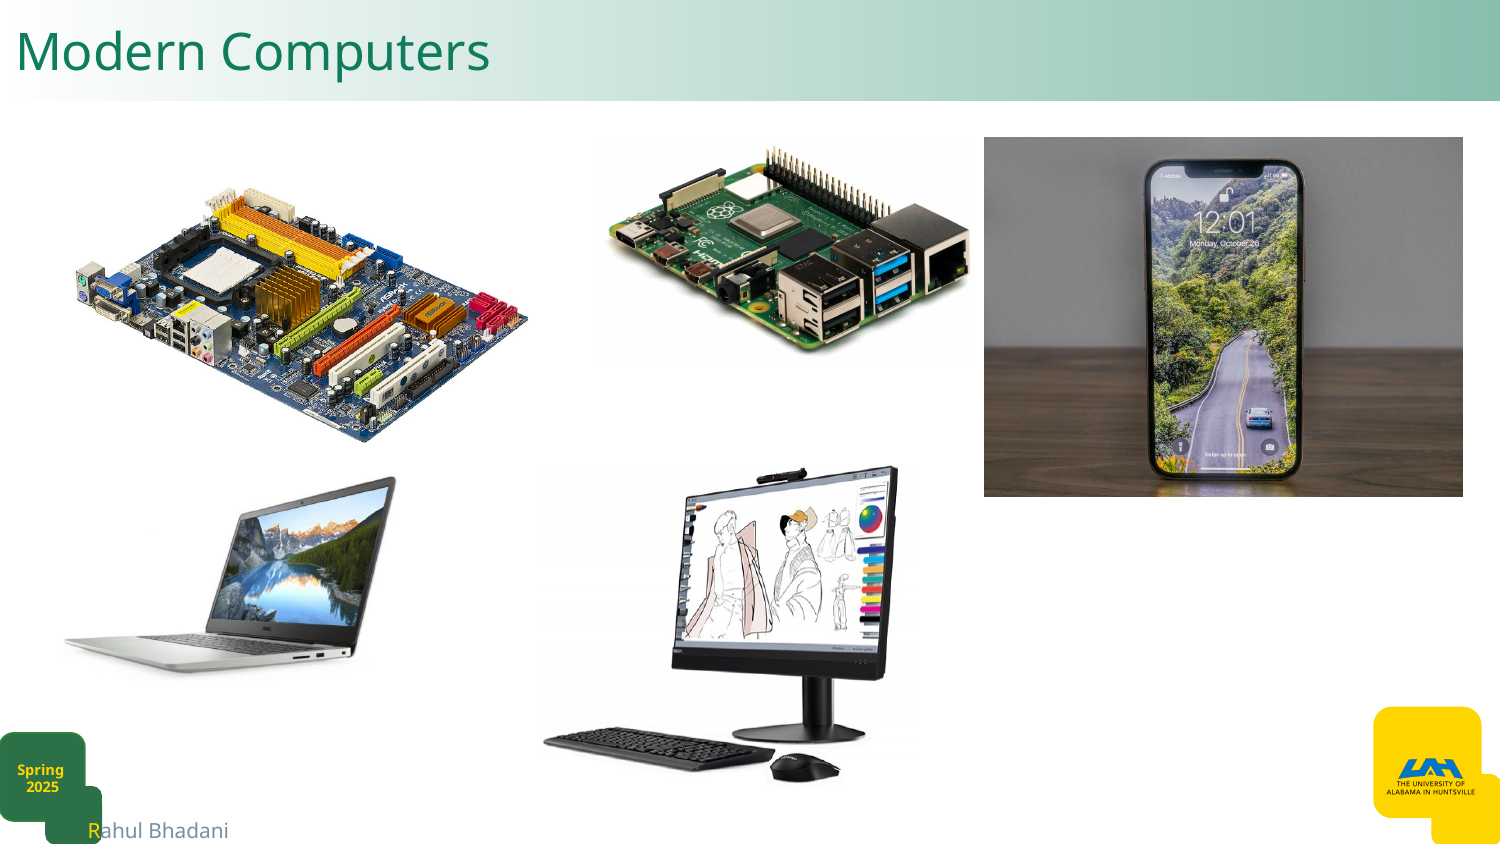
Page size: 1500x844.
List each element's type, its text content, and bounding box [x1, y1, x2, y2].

picture [541, 464, 918, 795]
title Modern Computers [0, 0, 1500, 101]
picture [1386, 758, 1475, 795]
picture [68, 188, 529, 446]
picture [598, 141, 976, 364]
picture [983, 137, 1463, 497]
picture [57, 472, 405, 682]
